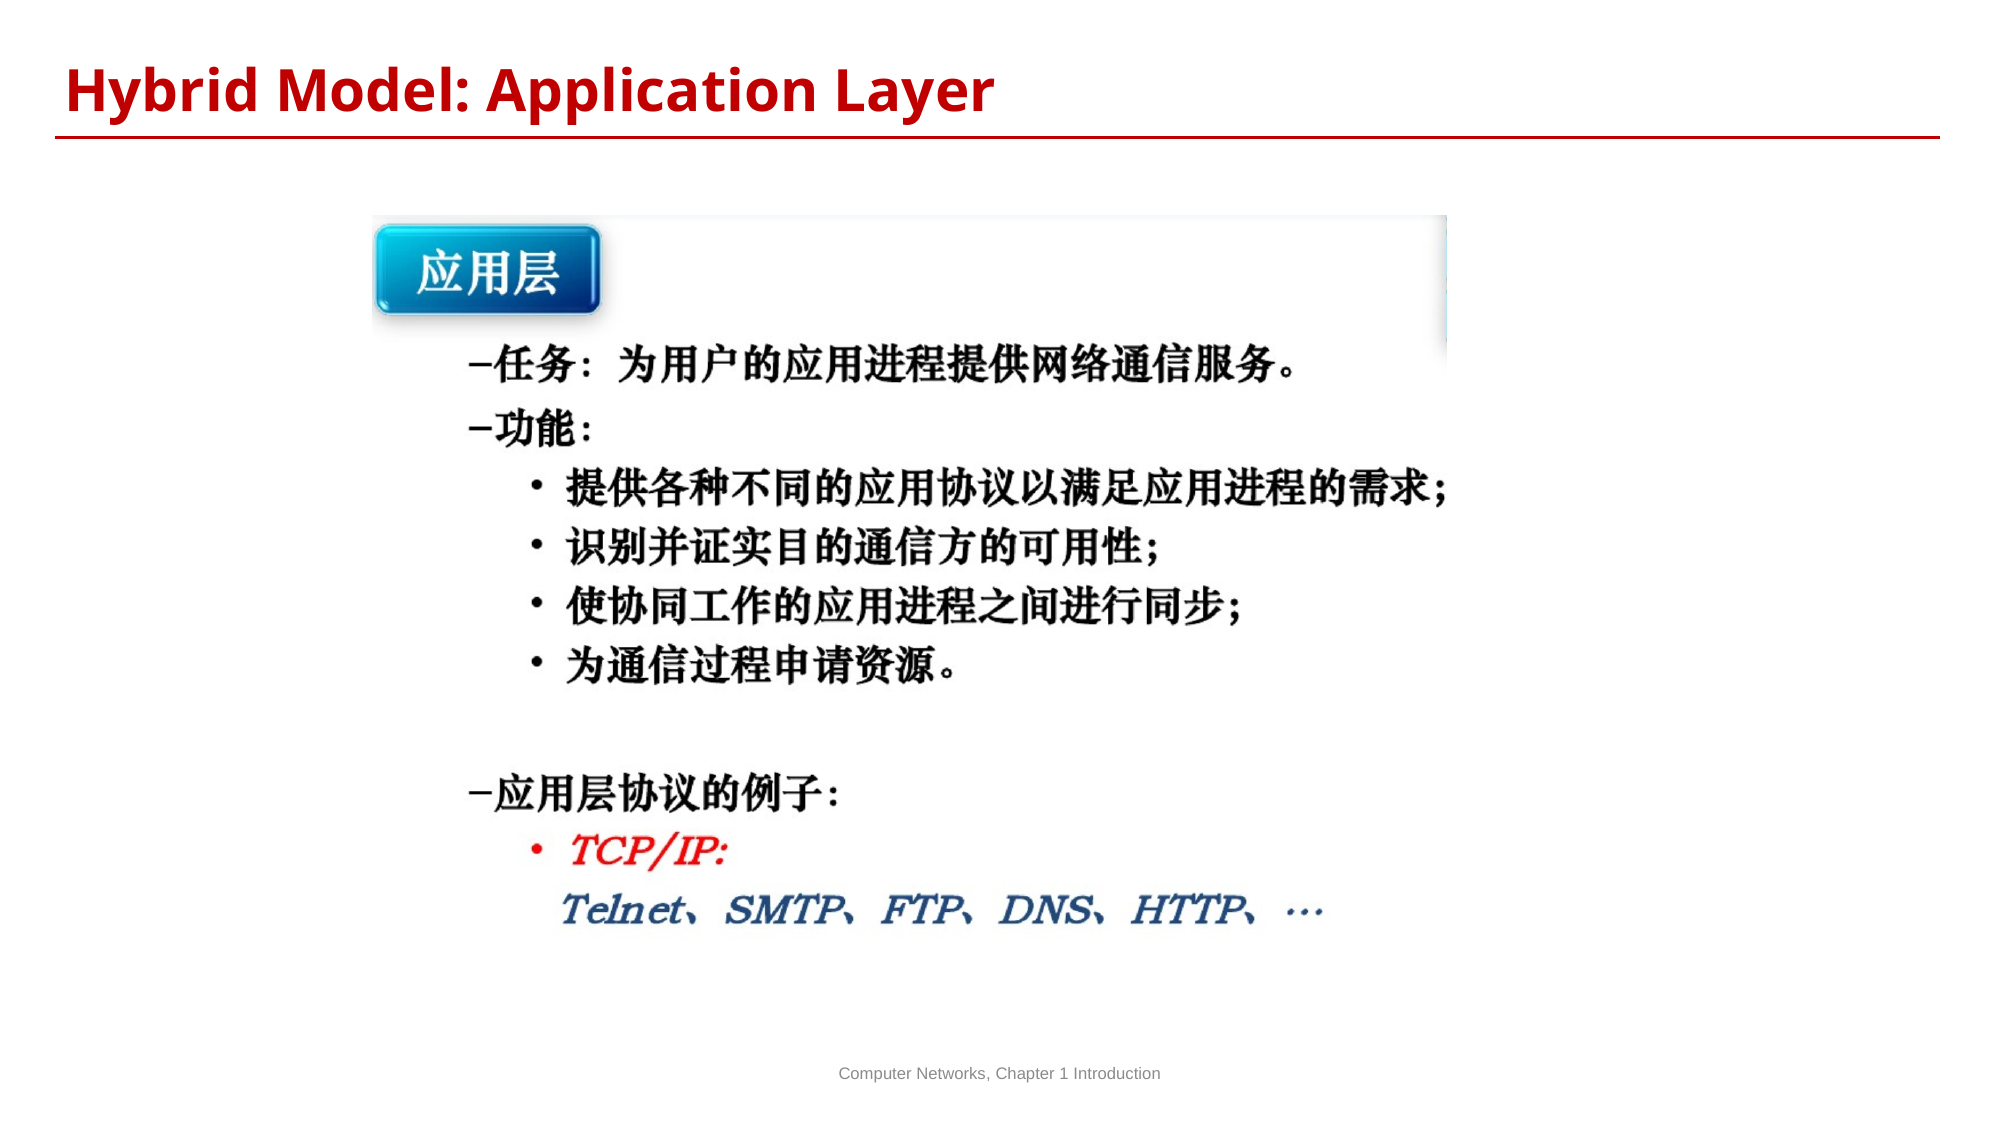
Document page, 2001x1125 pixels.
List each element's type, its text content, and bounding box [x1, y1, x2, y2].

text_box Hybrid Model: Application Layer [49, 45, 1972, 130]
footer Computer Networks, Chapter 1 Introduction [662, 1042, 1338, 1103]
picture [372, 215, 1447, 948]
